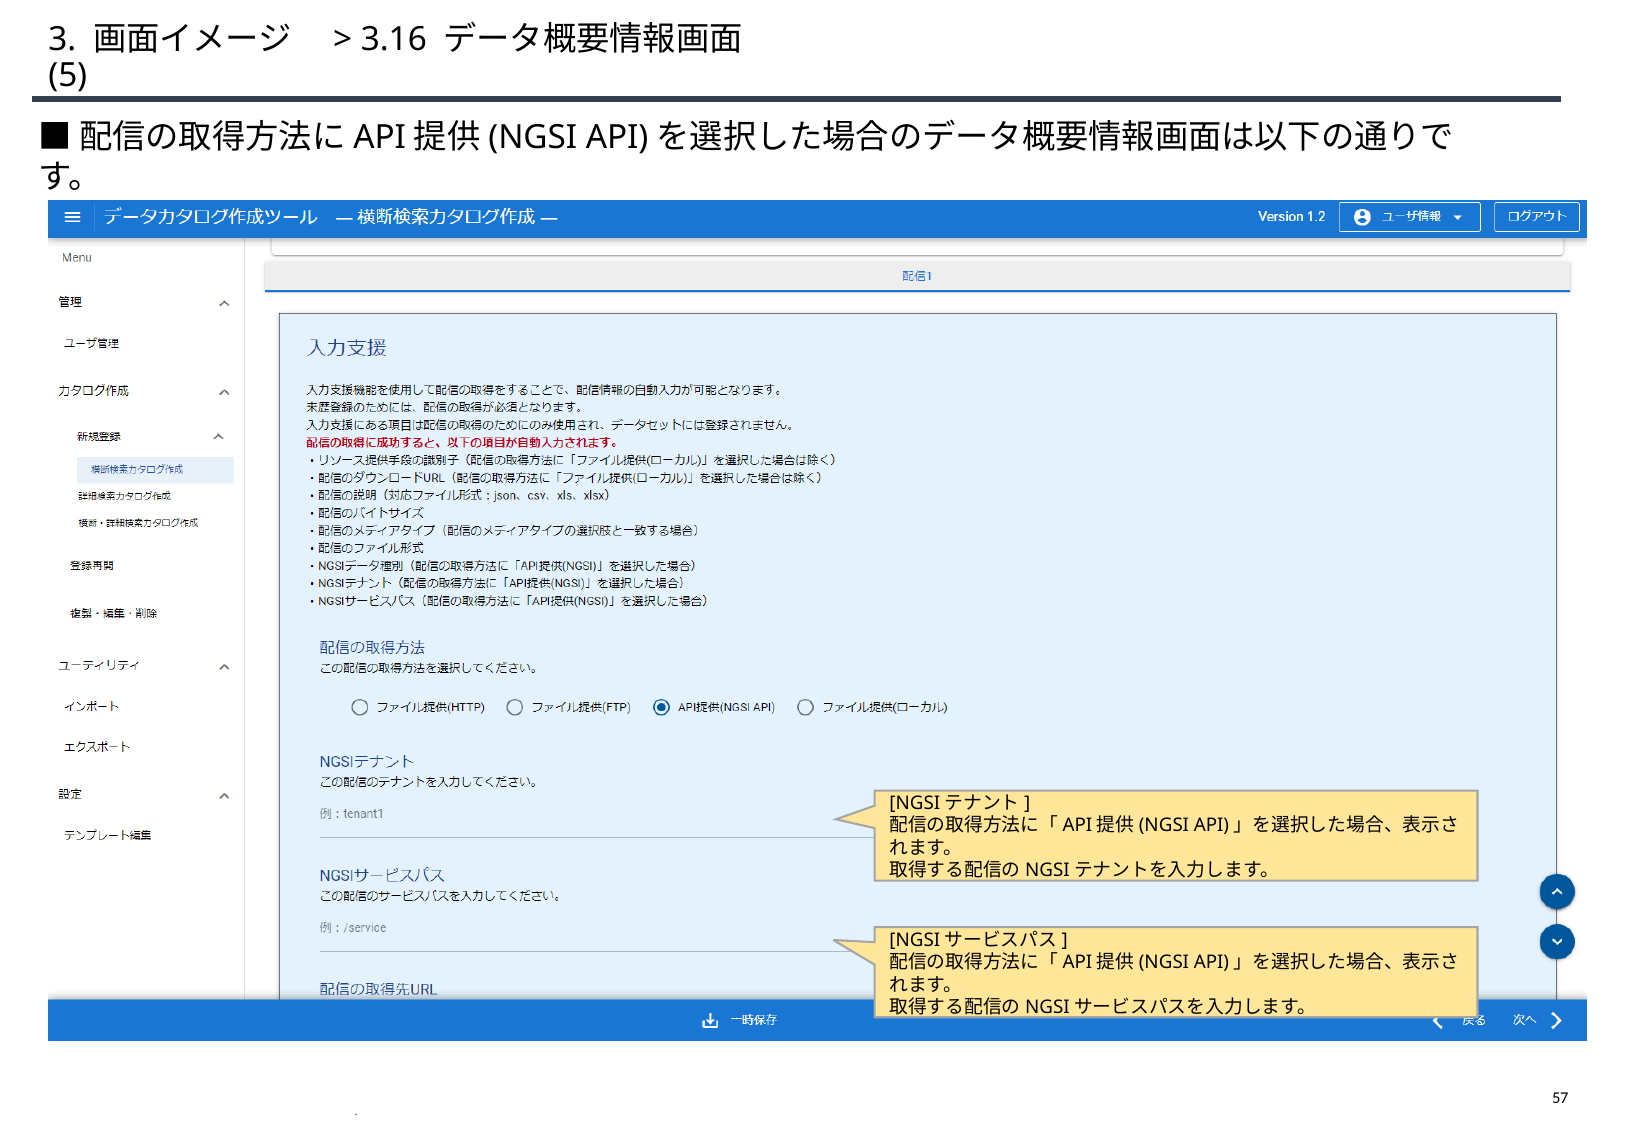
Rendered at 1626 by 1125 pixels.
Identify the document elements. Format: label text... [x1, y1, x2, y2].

title 3. 画面イメージ > 3.16 データ概要情報画面(5) [48, 5, 771, 107]
text_box ■配信の取得方法にAPI提供(NGSI API)を選択した場合のデータ概要情報画面は以下の通りです。 [23, 107, 1478, 203]
picture [48, 200, 1587, 1041]
